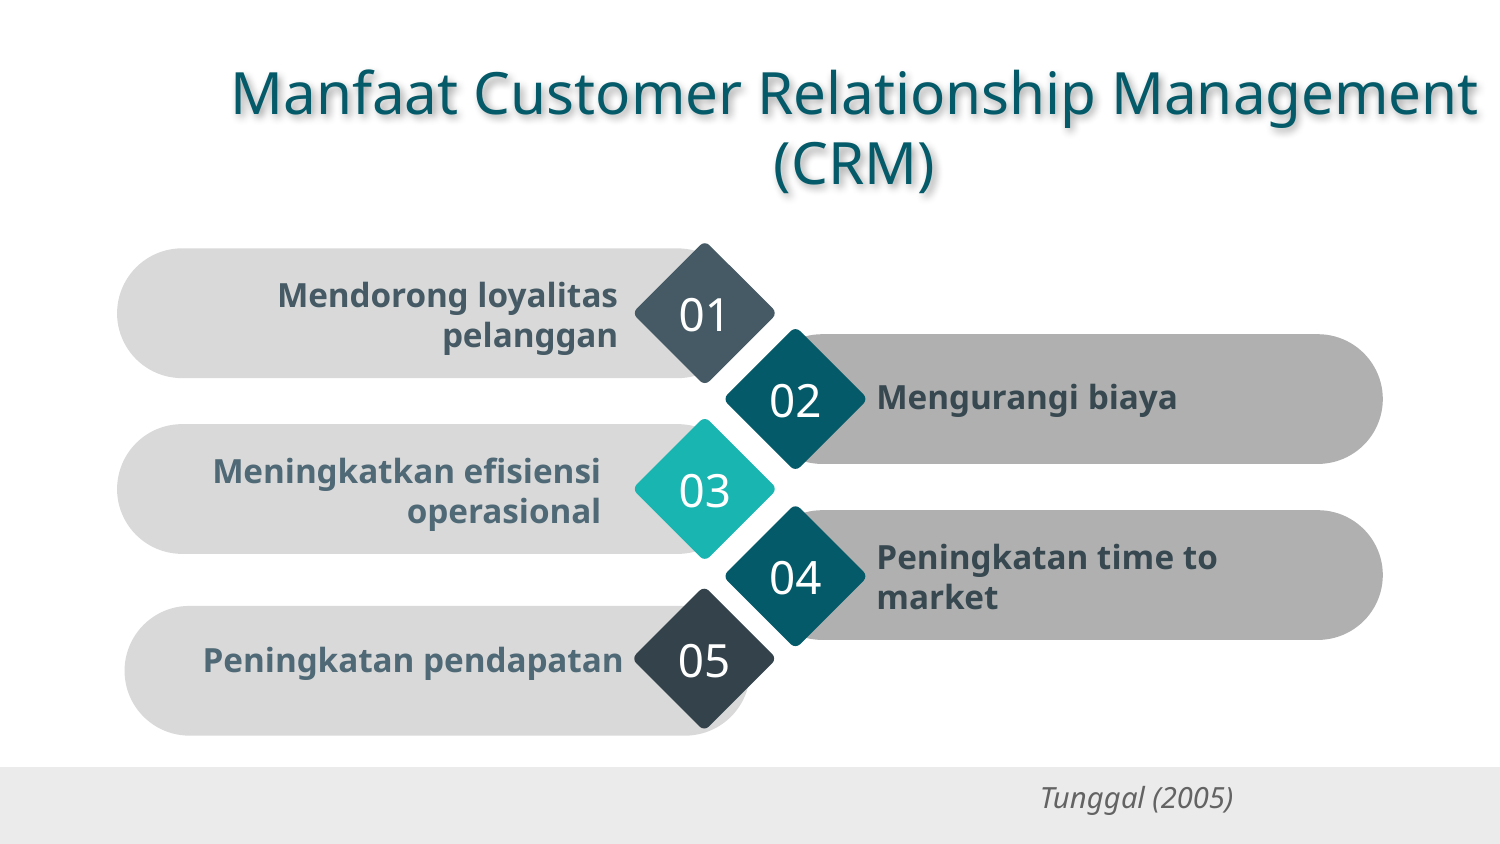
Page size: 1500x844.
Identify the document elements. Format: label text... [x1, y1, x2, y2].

text_box [806, 334, 1383, 464]
text_box [124, 605, 748, 736]
title Manfaat Customer Relationship Management (CRM) [208, 78, 1500, 173]
text_box [120, 424, 694, 554]
text_box Peningkatan pendapatan [187, 638, 688, 679]
text_box Meningkatkan efisiensi operasional [116, 469, 617, 511]
text_box Mendorong loyalitas pelanggan [133, 294, 634, 335]
text_box 02 [725, 329, 861, 469]
text_box Mengurangi biaya [861, 376, 1362, 417]
text_box Peningkatan time to market [861, 555, 1362, 597]
text_box 03 [634, 419, 775, 559]
text_box 04 [725, 506, 861, 647]
text_box Tunggal (2005) [1025, 771, 1500, 822]
text_box 05 [652, 588, 775, 729]
text_box 01 [634, 243, 775, 384]
text_box [117, 248, 695, 379]
text_box [805, 510, 1383, 640]
